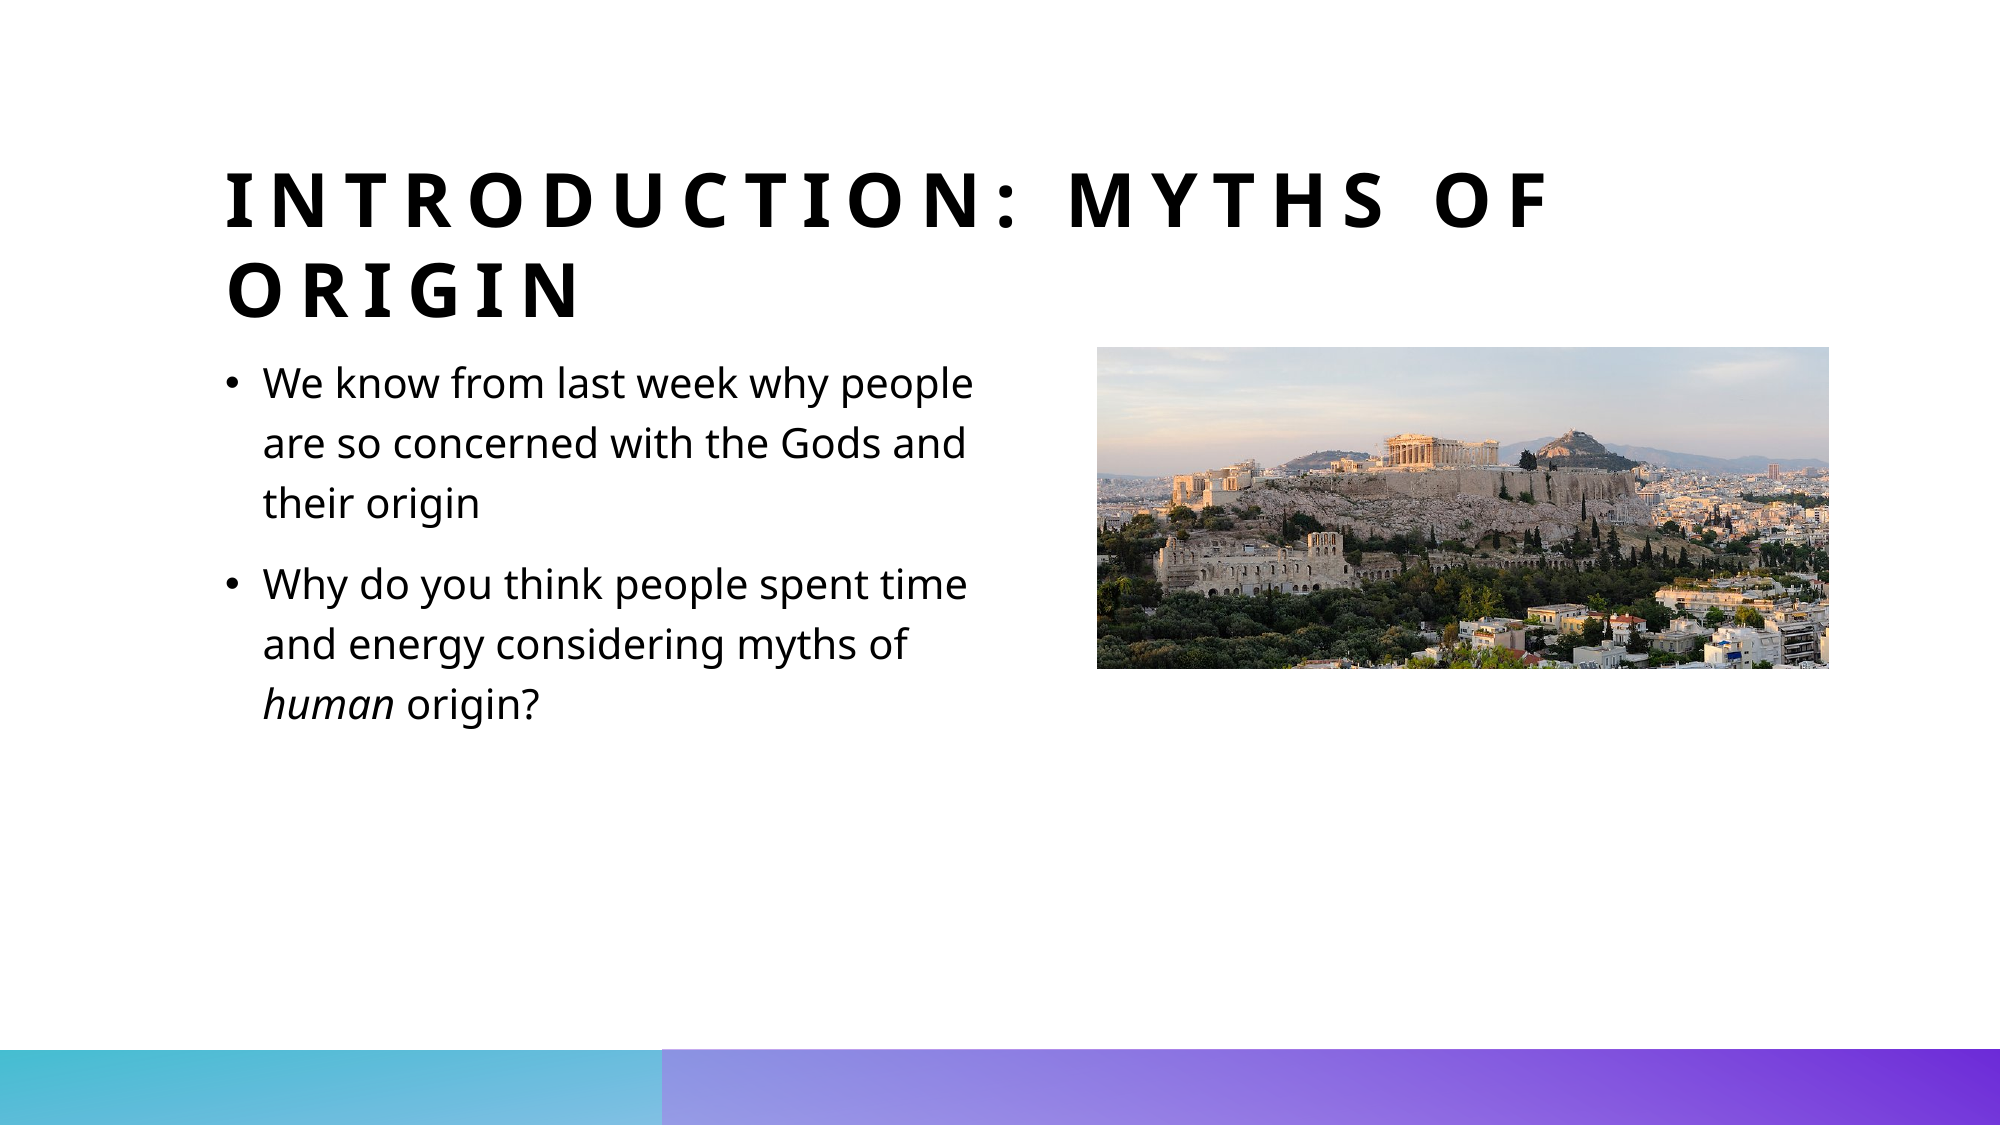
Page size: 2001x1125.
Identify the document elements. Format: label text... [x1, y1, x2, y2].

list We know from last week why people are so concerned with the Gods and their origin Why do you think people spent time and energy considering myths of human origin? [225, 346, 1047, 923]
title Introduction: Myths of Origin [225, 130, 1905, 333]
picture [1097, 347, 1829, 669]
